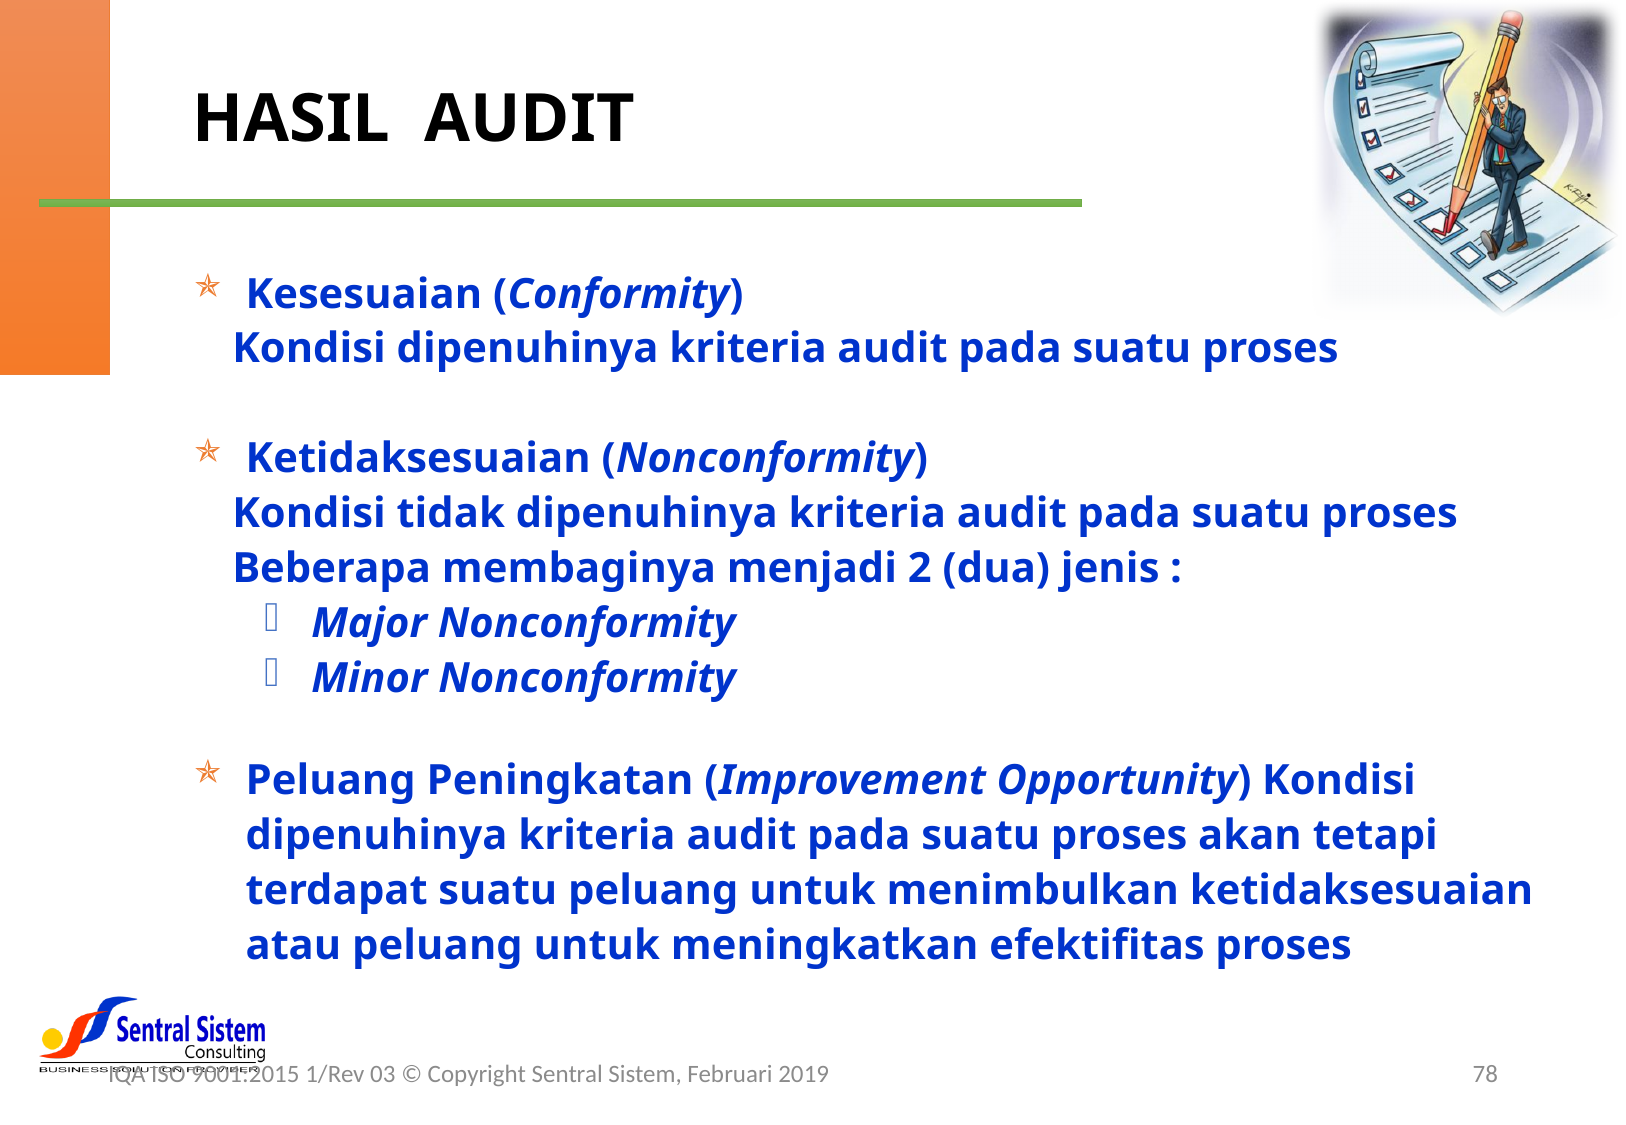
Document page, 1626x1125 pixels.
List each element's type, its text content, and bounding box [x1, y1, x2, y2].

text_box [0, 0, 110, 375]
text_box HASIL AUDIT [110, 58, 743, 172]
footer IQA ISO 9001:2015 1/Rev 03 © Copyright Sentral Sistem, Februari 2019 [93, 1042, 1087, 1103]
picture [38, 996, 265, 1074]
slide_number 78 [1147, 1042, 1514, 1103]
picture [1310, 0, 1623, 321]
text_box [39, 199, 1082, 207]
text_box Kesesuaian (Conformity) Kondisi dipenuhinya kriteria audit pada suatu proses Ketidaksesuaian (Nonconformity) Kondisi tidak dipenuhinya kriteria audit pada suatu proses Beberapa membaginya menjadi 2 (dua) jenis : Major Nonconformity Minor Nonconformity Peluang Peningkatan (Improvement Opportunity) Kondisi dipenuhinya kriteria audit pada suatu proses akan tetapi terdapat suatu peluang untuk menimbulkan ketidaksesuaian atau peluang untuk meningkatkan efektifitas proses [174, 253, 1575, 1042]
